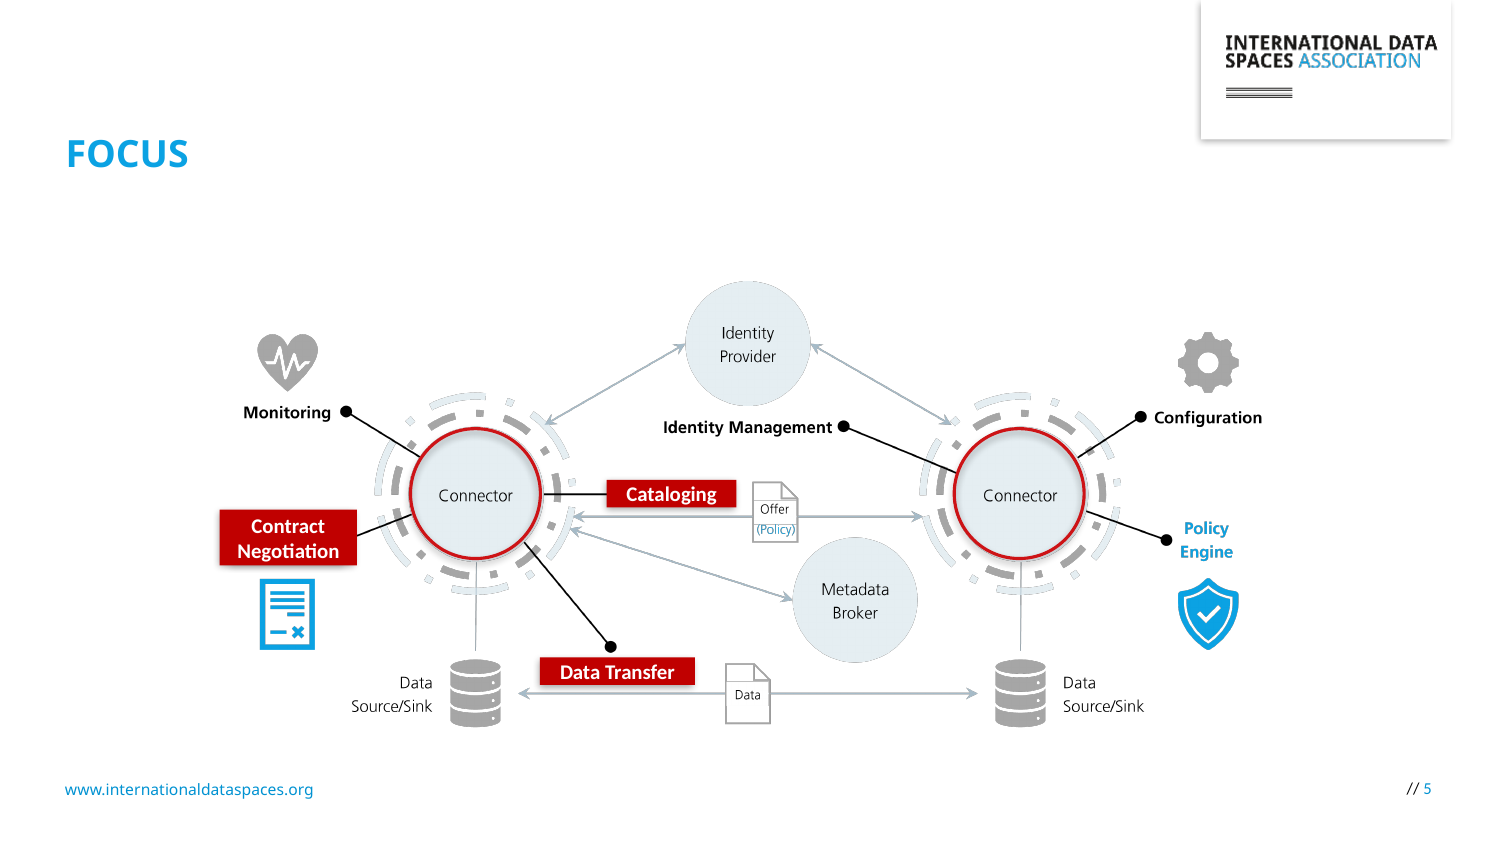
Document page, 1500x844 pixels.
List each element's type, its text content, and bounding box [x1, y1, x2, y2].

title Focus [50, 85, 1202, 184]
picture [1197, 15, 1466, 113]
picture [141, 786, 146, 795]
picture [224, 280, 1276, 736]
picture [110, 786, 115, 795]
